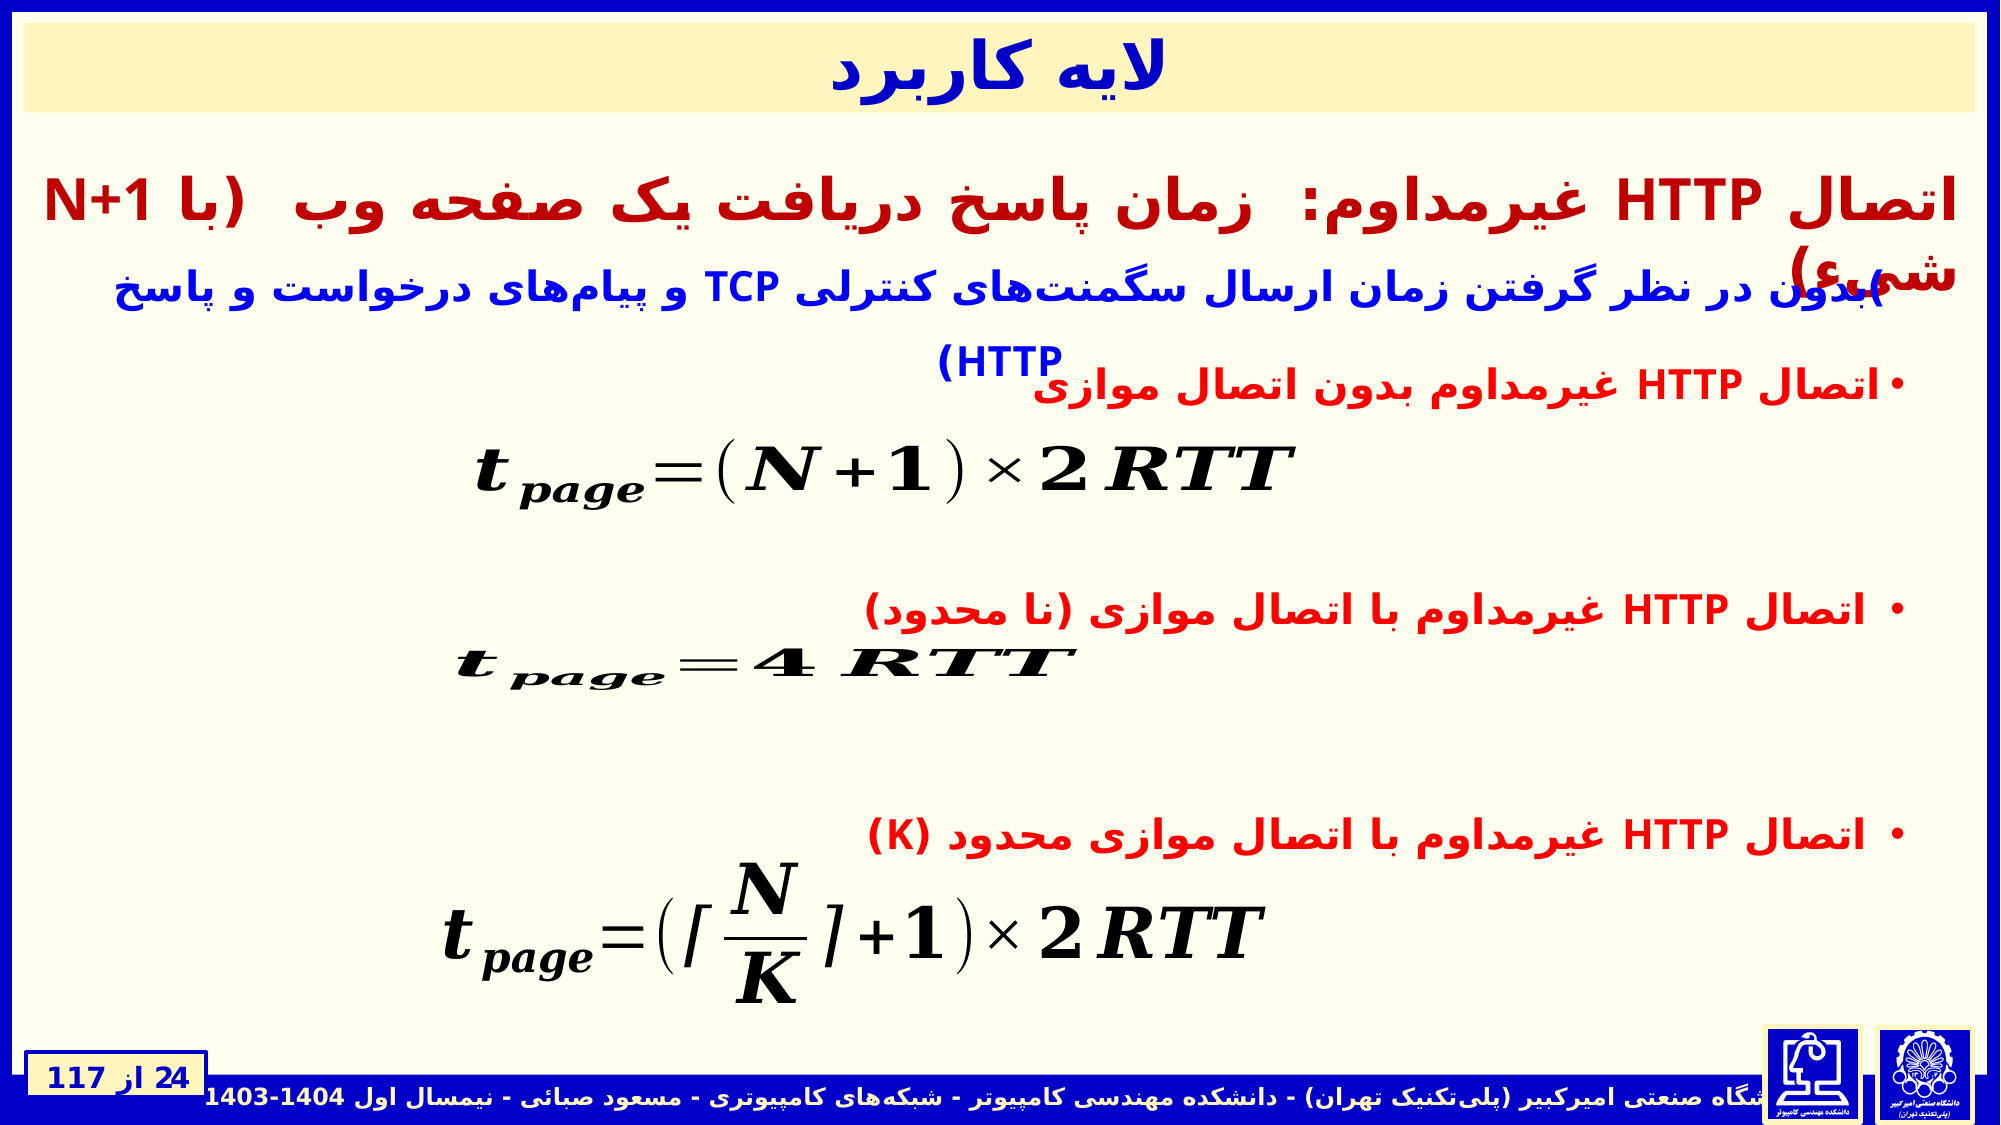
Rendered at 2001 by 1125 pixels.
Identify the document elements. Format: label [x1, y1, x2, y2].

text_box [0, 0, 2000, 1125]
